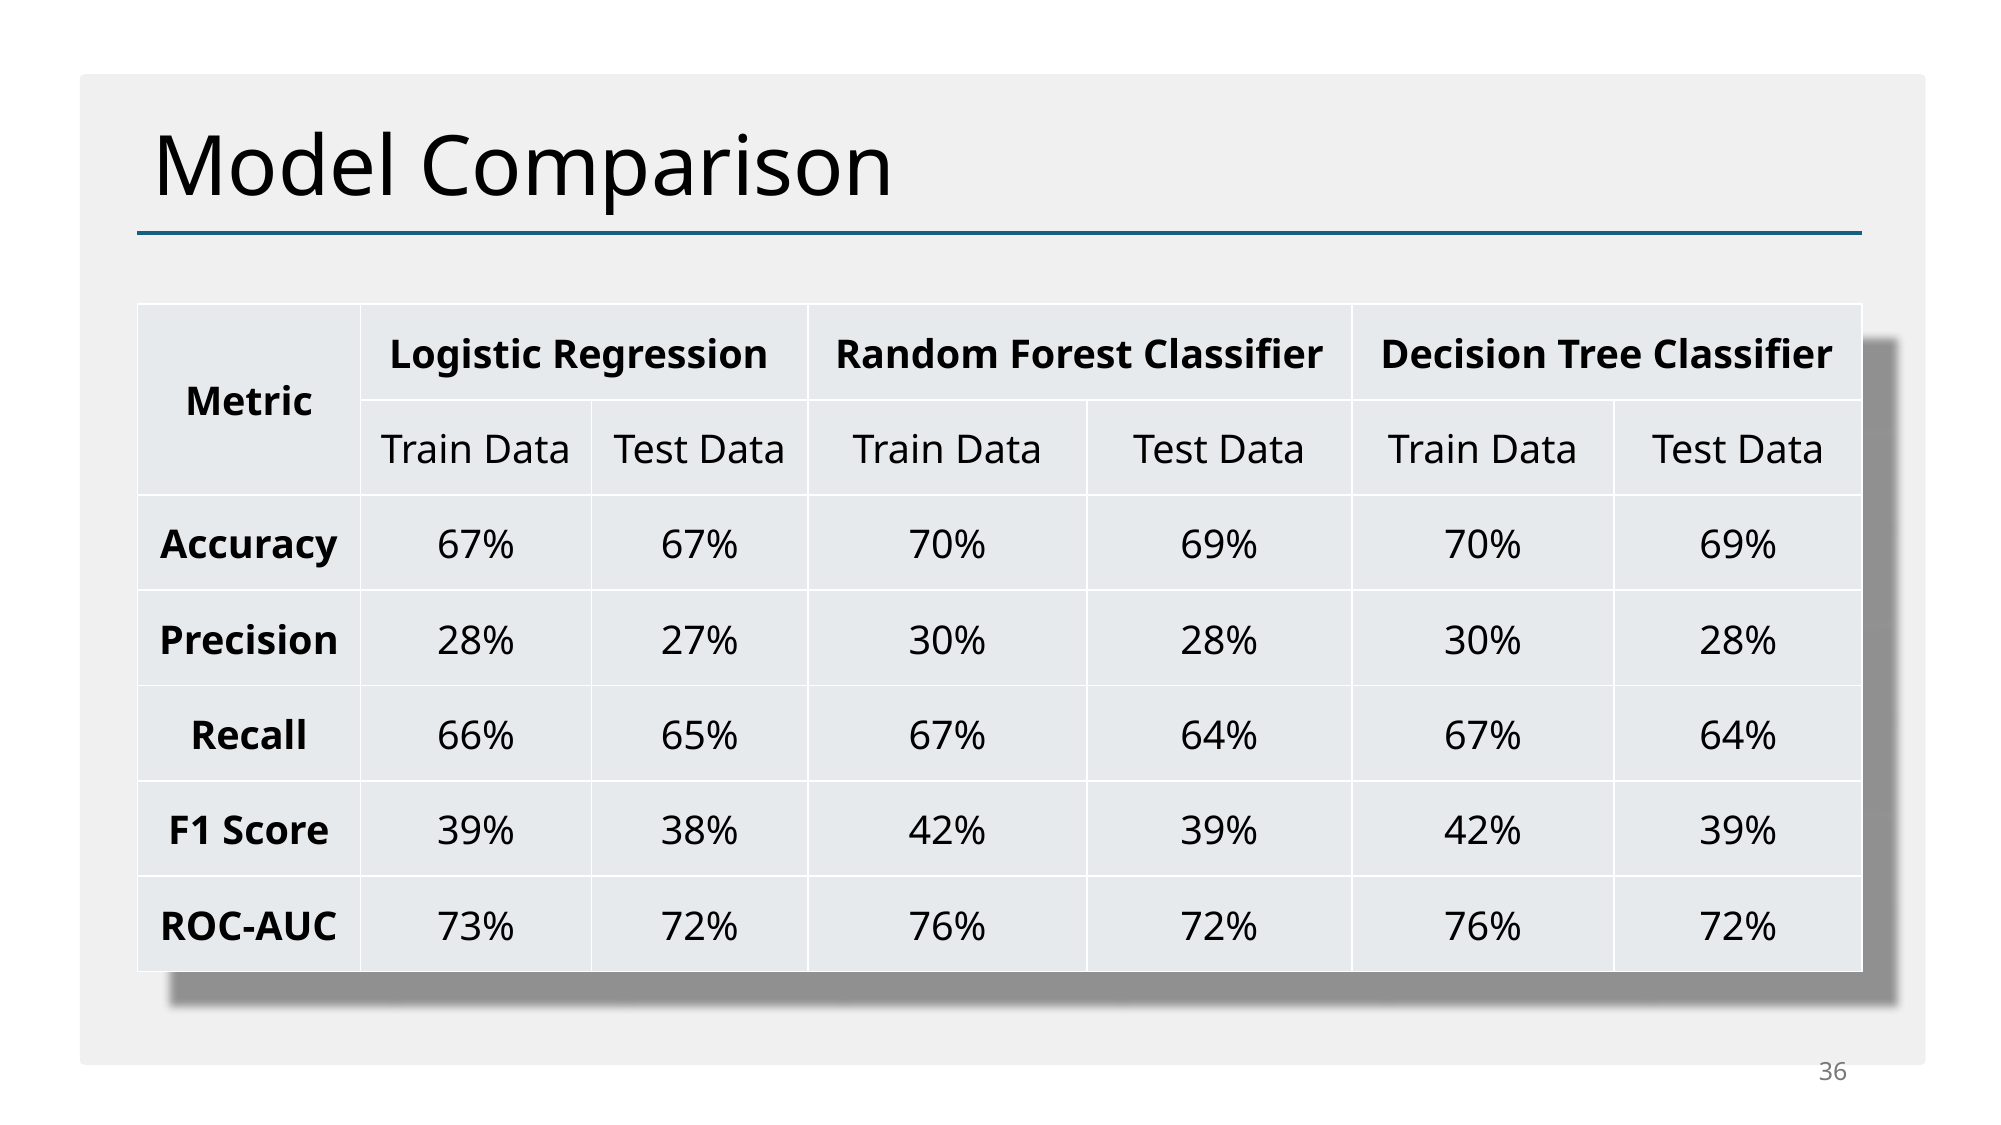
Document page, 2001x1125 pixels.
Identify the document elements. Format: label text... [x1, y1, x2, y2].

slide_number 36 [1412, 1042, 1863, 1103]
table_cell Train Data [809, 401, 1086, 494]
table_cell 30% [1353, 591, 1613, 685]
table_header Decision Tree Classifier [1353, 305, 1861, 399]
table_cell 70% [809, 496, 1086, 589]
table_cell Test Data [592, 401, 807, 494]
table_cell 64% [1088, 686, 1351, 780]
table_cell 76% [809, 877, 1086, 971]
table_cell 72% [1088, 877, 1351, 971]
table_cell F1 Score [138, 782, 360, 875]
table_cell 69% [1088, 496, 1351, 589]
table_cell 42% [1353, 782, 1613, 875]
table_cell 28% [361, 591, 591, 685]
table_cell 28% [1615, 591, 1861, 685]
table_cell 70% [1353, 496, 1613, 589]
table_cell ROC-AUC [138, 877, 360, 971]
table_cell 66% [361, 686, 591, 780]
table_cell 30% [809, 591, 1086, 685]
table_header Metric [138, 305, 360, 494]
table_cell 39% [1615, 782, 1861, 875]
table_cell 39% [361, 782, 591, 875]
table_cell 67% [1353, 686, 1613, 780]
table_cell Recall [138, 686, 360, 780]
table_cell 72% [1615, 877, 1861, 971]
table_cell 42% [809, 782, 1086, 875]
table_cell 67% [592, 496, 807, 589]
table_cell 38% [592, 782, 807, 875]
table_cell 73% [361, 877, 591, 971]
table_cell 65% [592, 686, 807, 780]
table_cell 76% [1353, 877, 1613, 971]
table_cell Train Data [1353, 401, 1613, 494]
table_cell Test Data [1088, 401, 1351, 494]
table_header Random Forest Classifier [809, 305, 1351, 399]
table_cell 67% [809, 686, 1086, 780]
table_cell Precision [138, 591, 360, 685]
table_cell Train Data [361, 401, 591, 494]
table_cell 69% [1615, 496, 1861, 589]
table_cell 27% [592, 591, 807, 685]
table_cell 67% [361, 496, 591, 589]
title Model Comparison [137, 59, 1863, 278]
table_cell Accuracy [138, 496, 360, 589]
table_cell 72% [592, 877, 807, 971]
table_header Logistic Regression [361, 305, 807, 399]
table_cell 39% [1088, 782, 1351, 875]
table_cell Test Data [1615, 401, 1861, 494]
table_cell 64% [1615, 686, 1861, 780]
table_cell 28% [1088, 591, 1351, 685]
